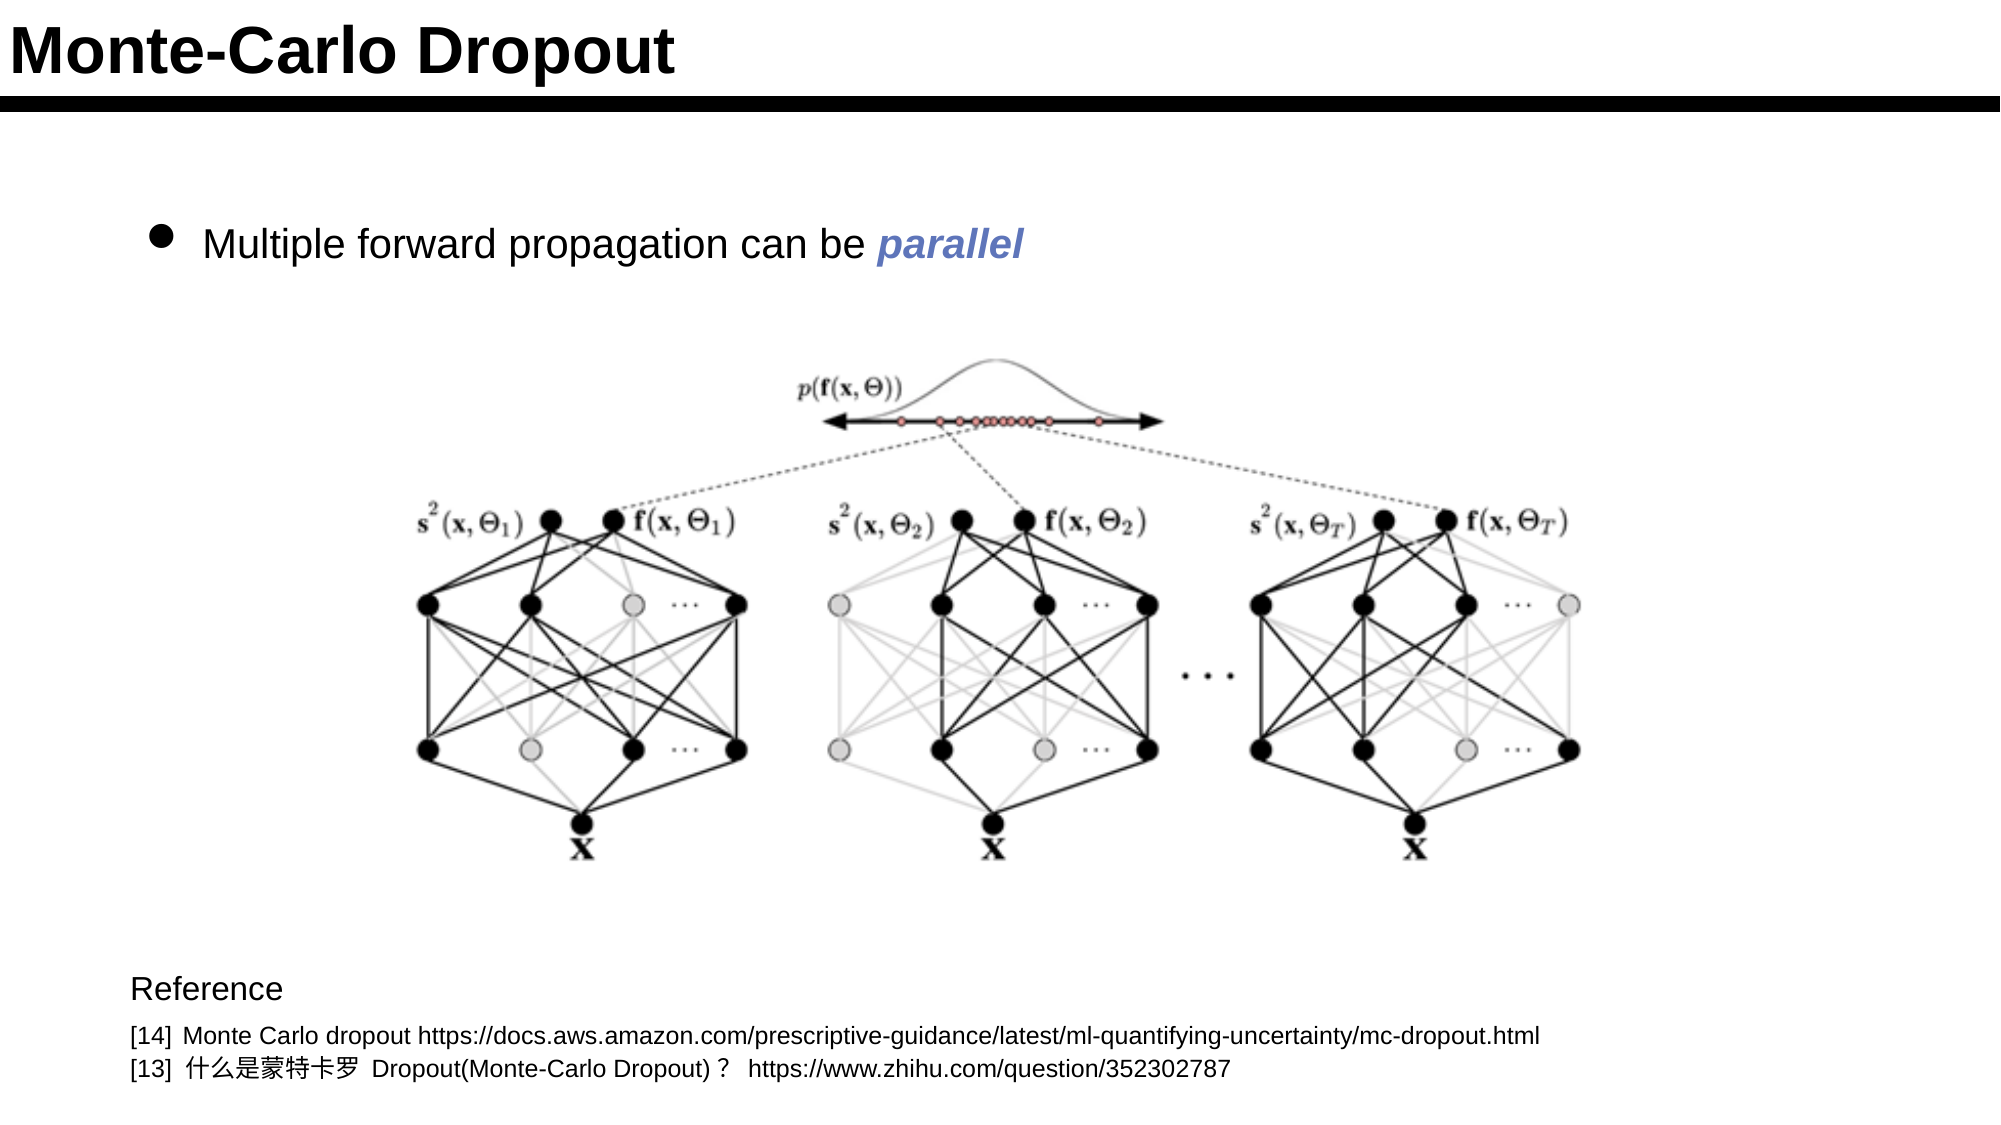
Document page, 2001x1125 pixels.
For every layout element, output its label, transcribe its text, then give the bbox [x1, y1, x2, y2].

text_box Reference [14] Monte Carlo dropout https://docs.aws.amazon.com/prescriptive-guidance/latest/ml-quantifying-uncertainty/mc-dropout.html [13] 什么是蒙特卡罗 Dropout(Monte-Carlo Dropout)？https://www.zhihu.com/question/352302787 [115, 960, 1938, 1090]
text_box Multiple forward propagation can be parallel [131, 209, 1233, 274]
picture [384, 347, 1616, 898]
text_box Monte-Carlo Dropout [0, 0, 872, 95]
